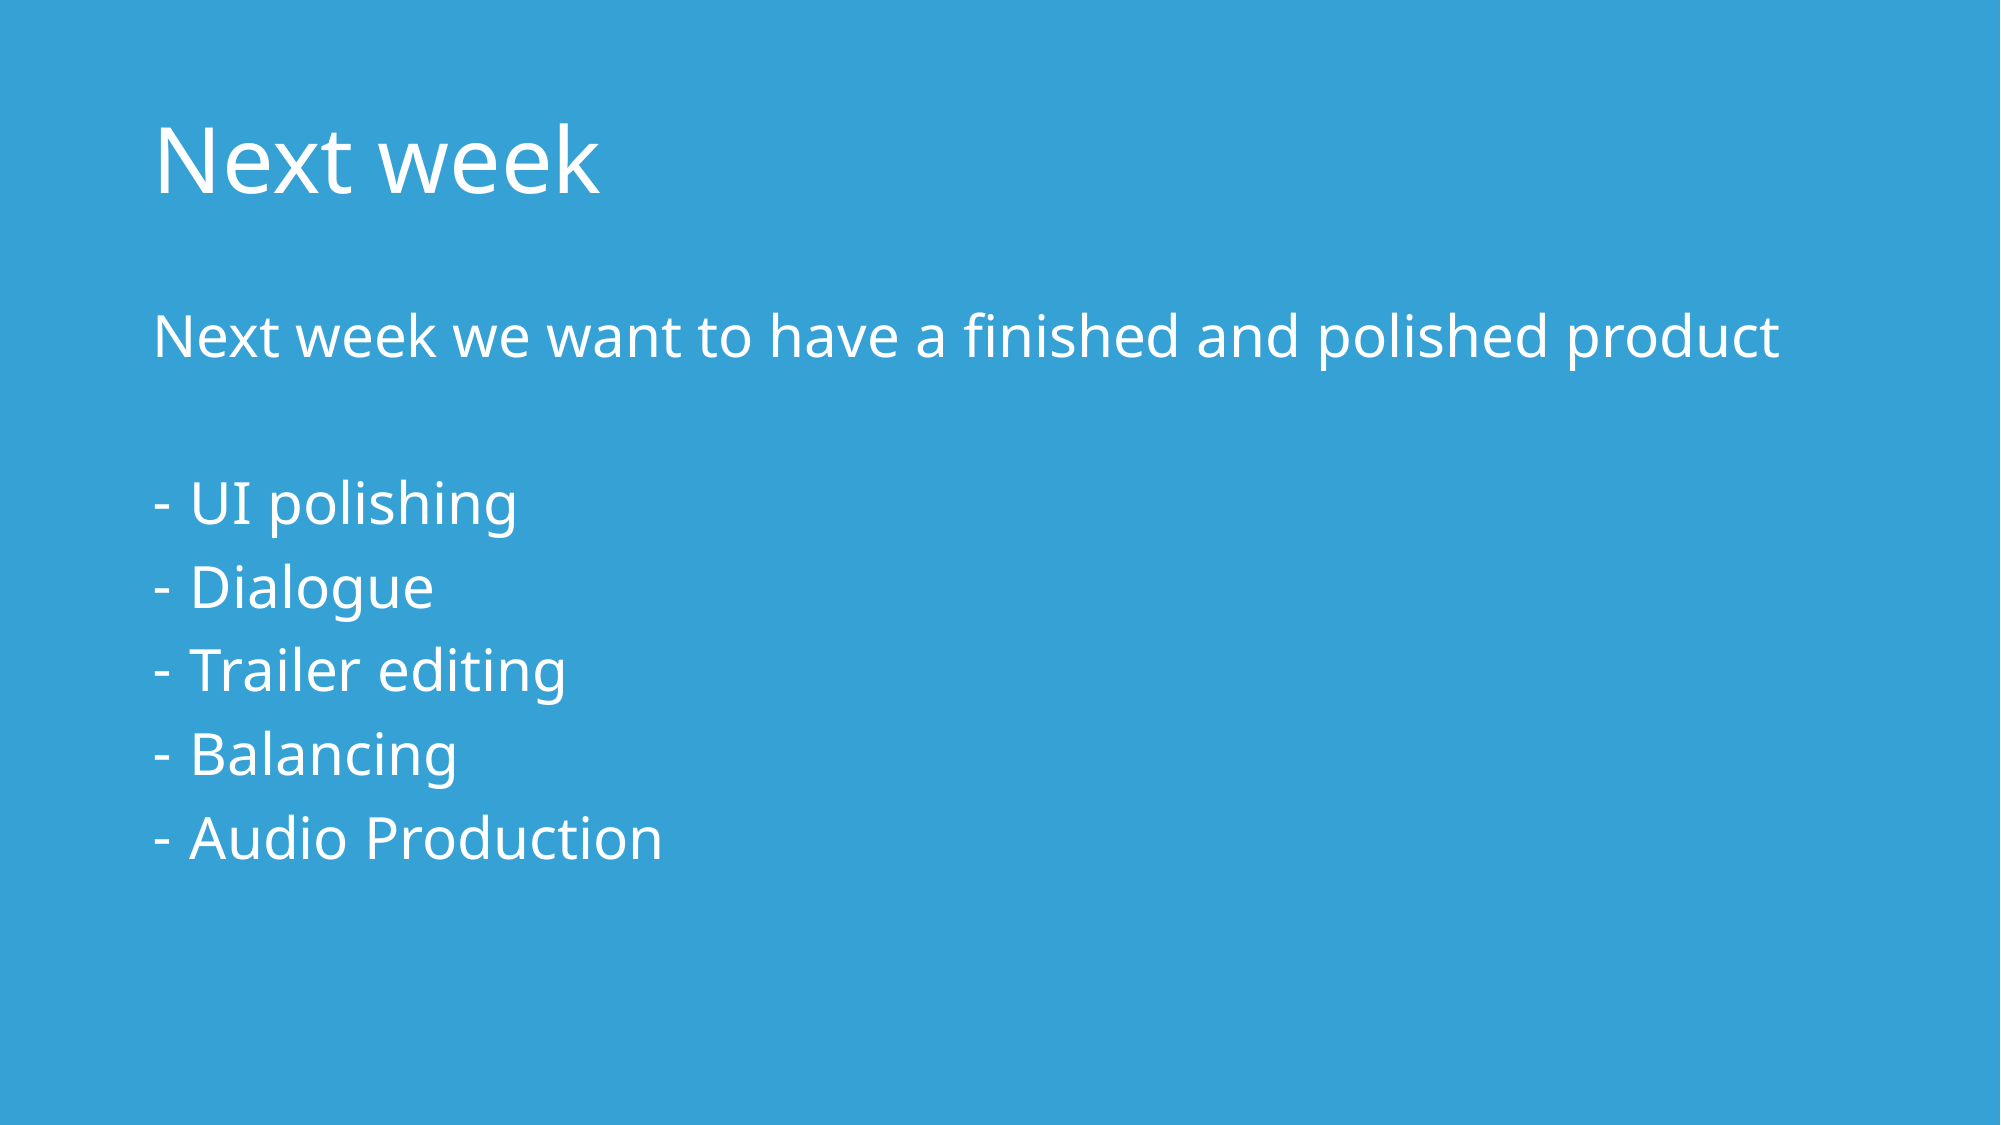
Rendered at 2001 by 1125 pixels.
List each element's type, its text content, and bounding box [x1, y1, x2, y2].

list Next week we want to have a finished and polished product UI polishing Dialogue Trailer editing Balancing Audio Production [137, 299, 1863, 1014]
title Next week [137, 55, 1863, 273]
